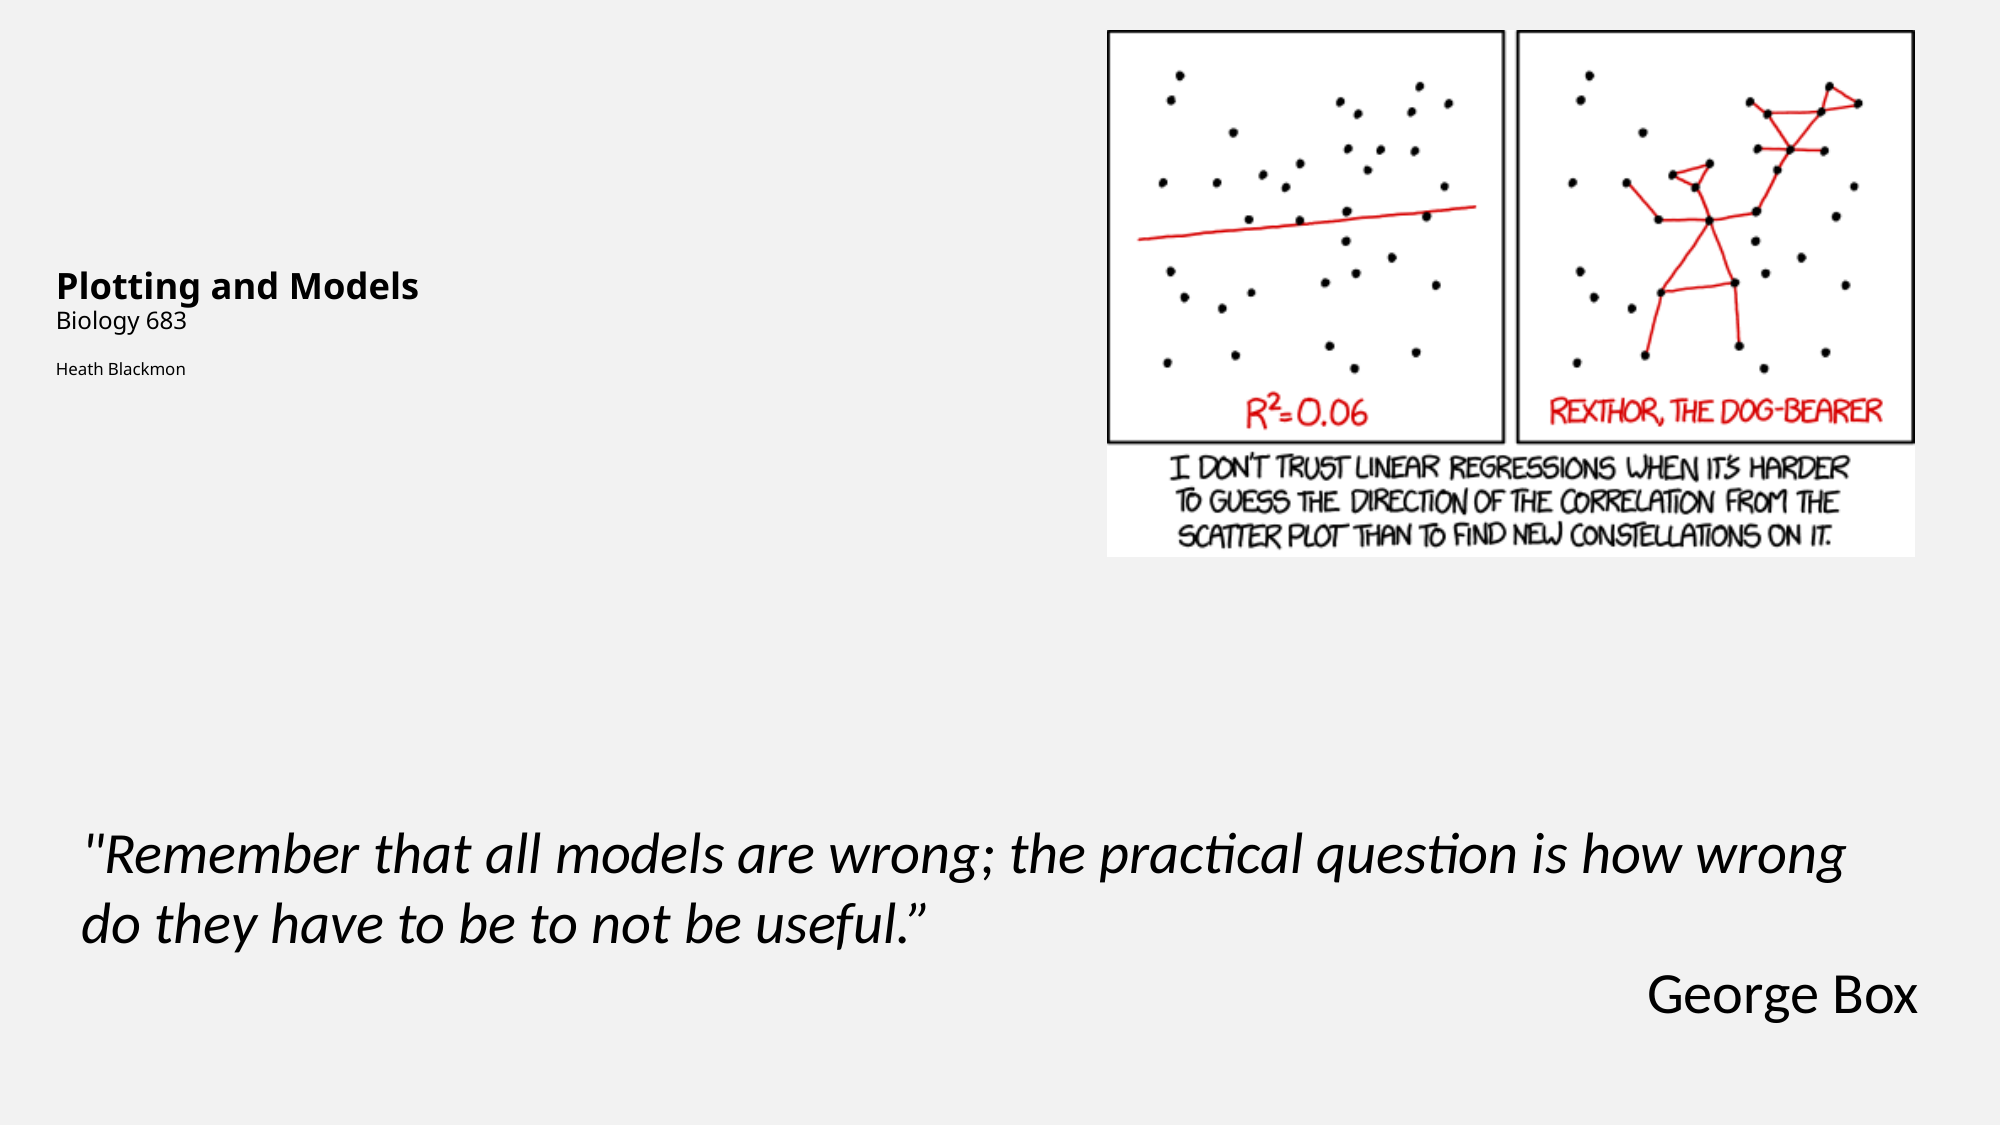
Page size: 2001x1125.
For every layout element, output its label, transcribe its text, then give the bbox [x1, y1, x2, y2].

title Plotting and Models Biology 683 Heath Blackmon [40, 31, 1106, 387]
text_box "Remember that all models are wrong; the practical question is how wrong do they have to be to not be useful.” George Box [66, 807, 1934, 1033]
picture [1106, 30, 1915, 557]
